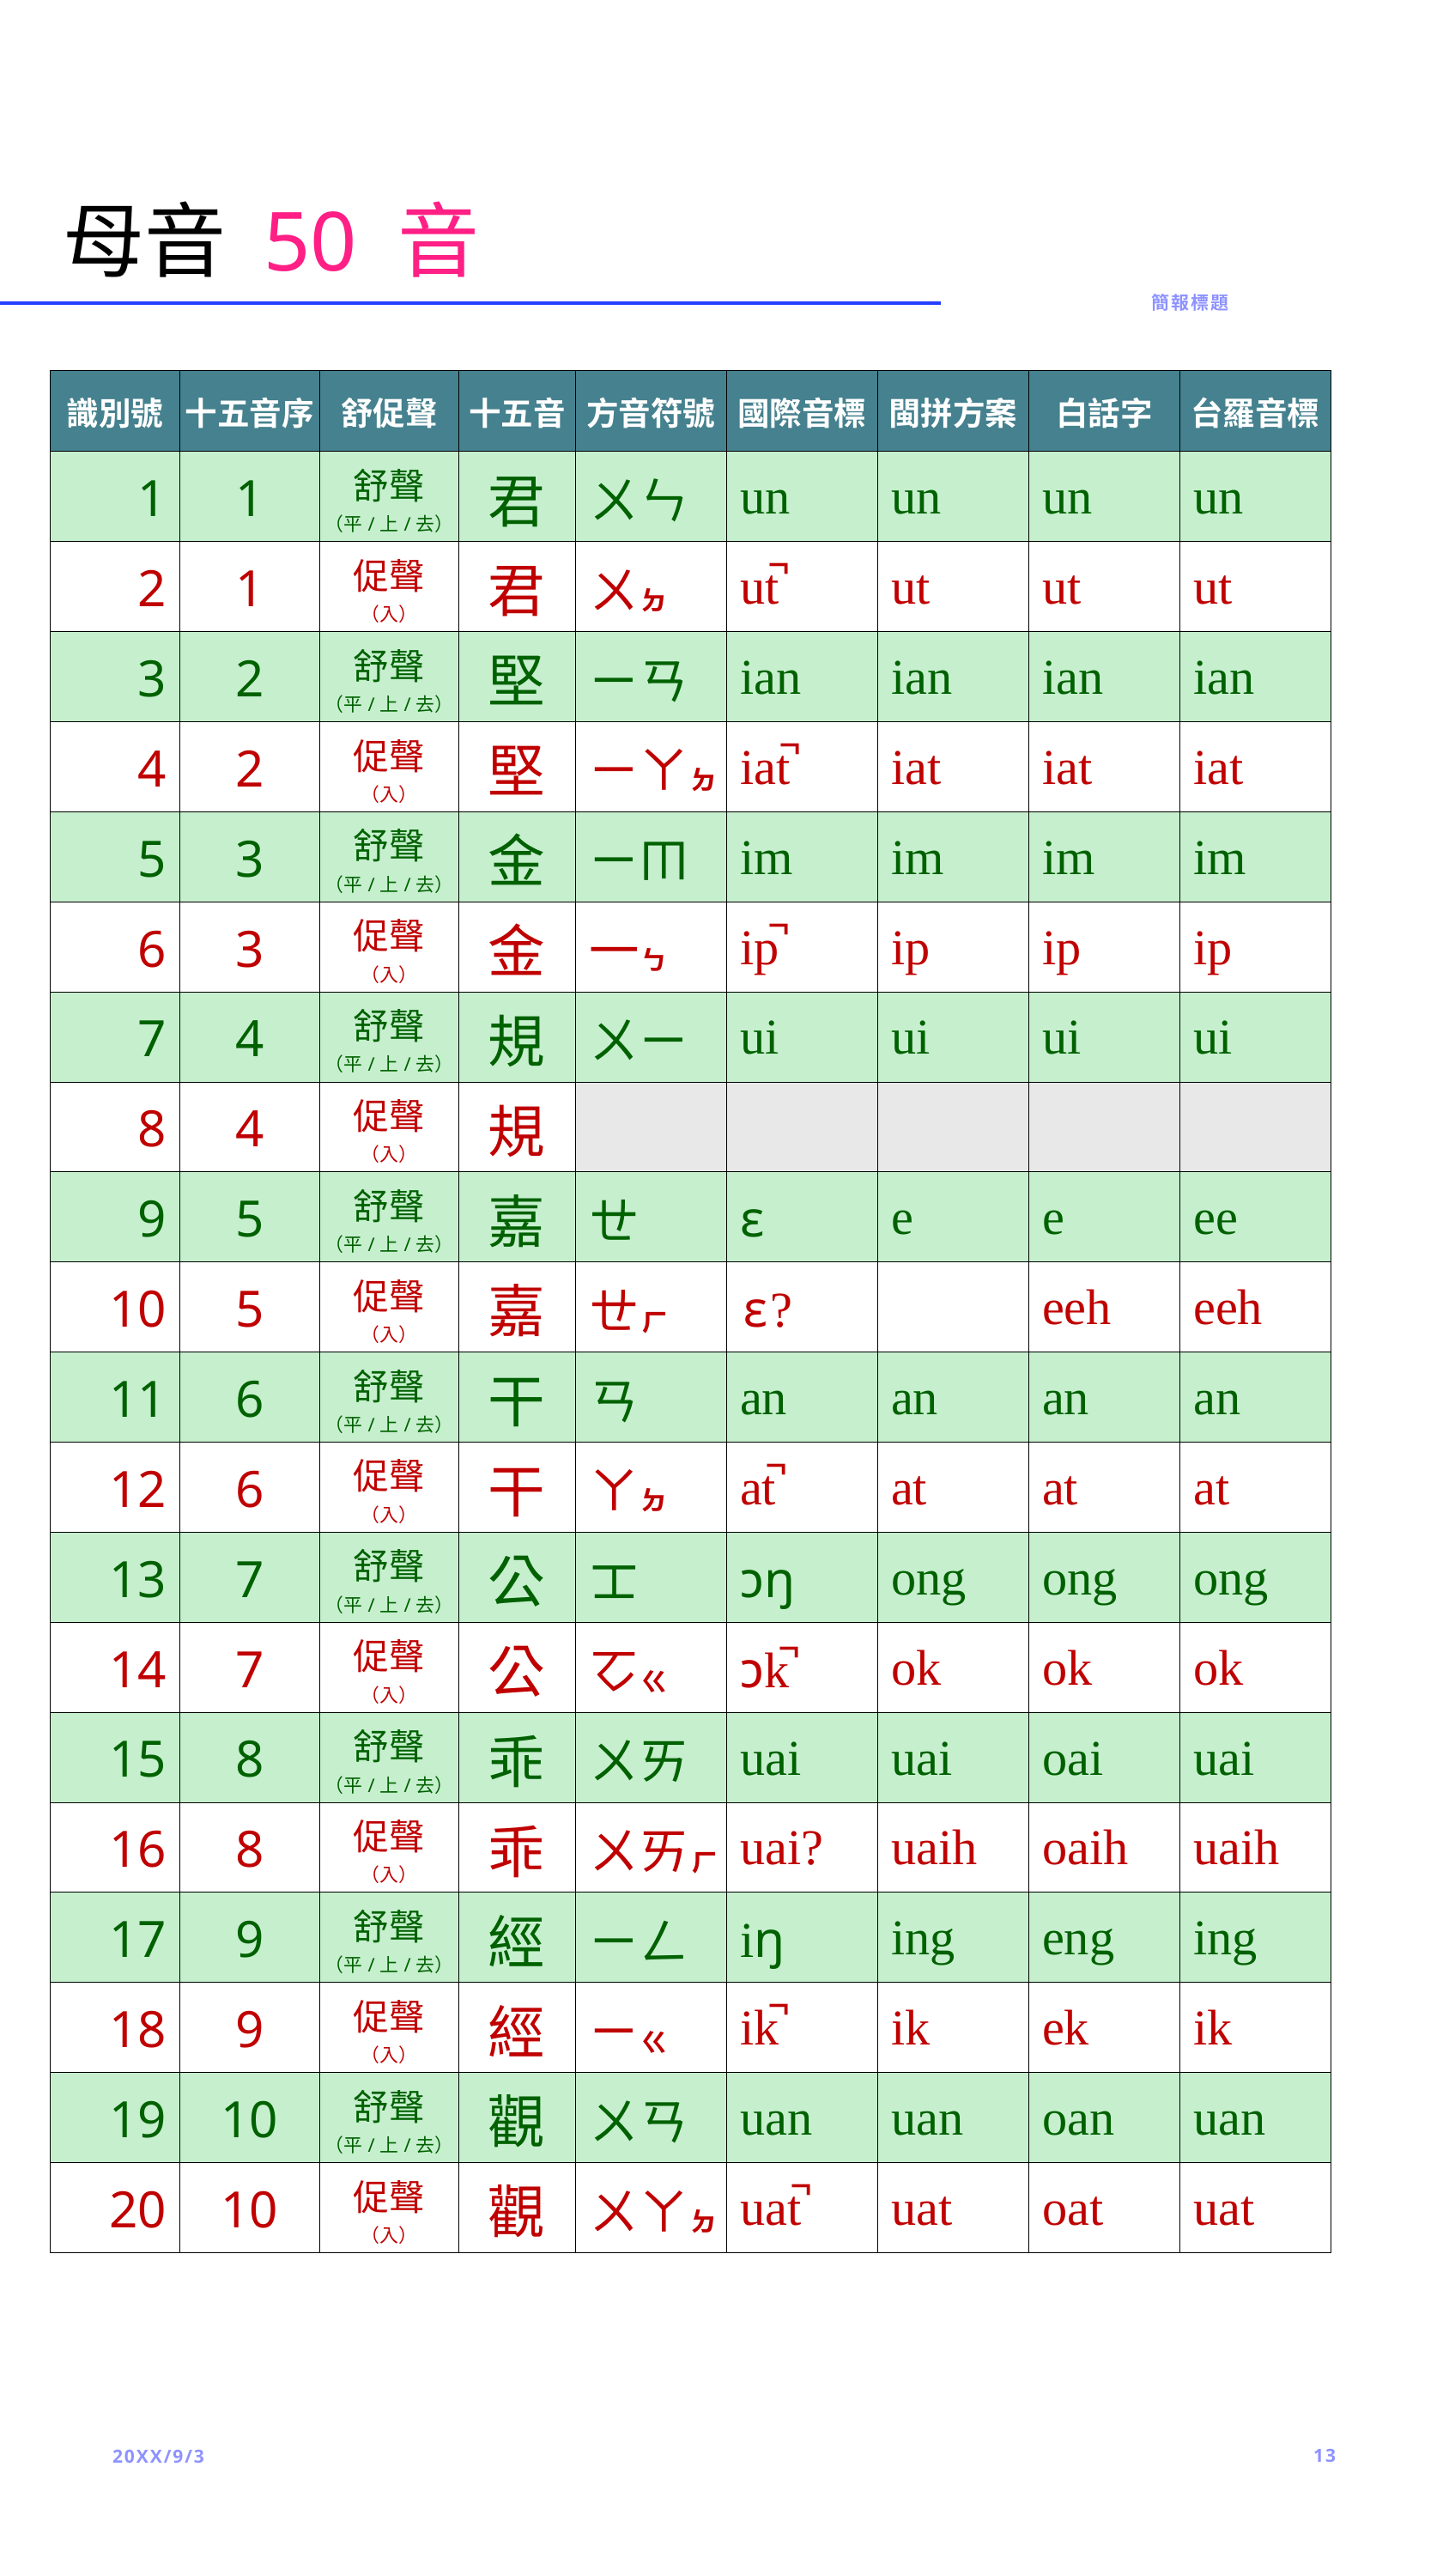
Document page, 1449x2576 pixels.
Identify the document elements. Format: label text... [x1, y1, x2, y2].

table_cell uai [1180, 1713, 1331, 1802]
table_cell oaih [1029, 1803, 1179, 1892]
table_cell uan [878, 2073, 1028, 2162]
table_cell 舒聲 （平/上/去） [320, 1533, 458, 1622]
table_cell 16 [51, 1803, 179, 1892]
table_cell ong [1029, 1533, 1179, 1622]
table_cell [1180, 1083, 1331, 1171]
table_cell ㄨㆵ [576, 542, 726, 631]
table_cell at̚ [727, 1443, 877, 1532]
table_cell 舒聲 （平/上/去） [320, 1893, 458, 1982]
table_cell 乖 [459, 1803, 575, 1892]
table_cell 1 [180, 542, 319, 631]
table_cell ut [1029, 542, 1179, 631]
table_cell ik [1180, 1983, 1331, 2072]
table_cell 堅 [459, 632, 575, 721]
table_cell iat [878, 722, 1028, 811]
table_cell ㄧㄥ [576, 1893, 726, 1982]
table_cell uat̚ [727, 2163, 877, 2252]
table_cell 3 [51, 632, 179, 721]
table_cell oat [1029, 2163, 1179, 2252]
table_cell 促聲 （入） [320, 1803, 458, 1892]
table_cell 8 [51, 1083, 179, 1171]
table_cell 嘉 [459, 1262, 575, 1352]
table_cell oan [1029, 2073, 1179, 2162]
footer 簡報標題 [946, 234, 1435, 371]
table_cell 舒聲 （平/上/去） [320, 1172, 458, 1261]
table_cell 10 [51, 1262, 179, 1352]
table_cell ut̚ [727, 542, 877, 631]
table_cell 經 [459, 1983, 575, 2072]
table_cell 觀 [459, 2073, 575, 2162]
table_cell 7 [51, 993, 179, 1082]
table_cell e [1029, 1172, 1179, 1261]
table_cell 15 [51, 1713, 179, 1802]
table_cell 干 [459, 1443, 575, 1532]
table_cell 乖 [459, 1713, 575, 1802]
table_cell uaih [878, 1803, 1028, 1892]
table_cell 3 [180, 902, 319, 992]
table_cell 13 [51, 1533, 179, 1622]
table_cell ing [1180, 1893, 1331, 1982]
table_cell eeh [1180, 1262, 1331, 1352]
table_cell ip̚ [727, 902, 877, 992]
table_cell un [727, 452, 877, 541]
table_cell 金 [459, 812, 575, 902]
table_cell 經 [459, 1893, 575, 1982]
table_cell ok [1029, 1623, 1179, 1712]
table_cell 2 [180, 632, 319, 721]
table_header 國際音標 [727, 371, 877, 451]
table_cell 14 [51, 1623, 179, 1712]
table_cell uai? [727, 1803, 877, 1892]
table_cell 促聲 （入） [320, 542, 458, 631]
table_cell 9 [51, 1172, 179, 1261]
table_cell 5 [180, 1172, 319, 1261]
table_cell ɛ? [727, 1262, 877, 1352]
table_cell ui [878, 993, 1028, 1082]
table_header 白話字 [1029, 371, 1179, 451]
table_cell an [727, 1352, 877, 1442]
table_cell 1 [180, 452, 319, 541]
table_cell uai [727, 1713, 877, 1802]
table_cell ip [878, 902, 1028, 992]
table_cell [727, 1083, 877, 1171]
table_cell im [727, 812, 877, 902]
table_cell 舒聲 （平/上/去） [320, 632, 458, 721]
table_cell [576, 1083, 726, 1171]
table_header 方音符號 [576, 371, 726, 451]
title 母音 50 音 [50, 186, 786, 295]
table_header 十五音 [459, 371, 575, 451]
table_cell 君 [459, 452, 575, 541]
table_cell [1029, 1083, 1179, 1171]
table_cell im [878, 812, 1028, 902]
table_cell 5 [51, 812, 179, 902]
table_cell 舒聲 （平/上/去） [320, 993, 458, 1082]
table_cell 舒聲 （平/上/去） [320, 2073, 458, 2162]
table_cell 堅 [459, 722, 575, 811]
table_cell 4 [180, 993, 319, 1082]
table_cell 8 [180, 1713, 319, 1802]
table_cell e [878, 1172, 1028, 1261]
table_cell 2 [51, 542, 179, 631]
table_cell ㄝ [576, 1172, 726, 1261]
table_cell ㄨㄞㆷ [576, 1803, 726, 1892]
table_cell 觀 [459, 2163, 575, 2252]
table_cell 7 [180, 1623, 319, 1712]
table_header 十五音序 [180, 371, 319, 451]
table_cell 干 [459, 1352, 575, 1442]
table_cell ian [1029, 632, 1179, 721]
table_cell 金 [459, 902, 575, 992]
table_cell ㄨㄞ [576, 1713, 726, 1802]
table_header 舒促聲 [320, 371, 458, 451]
table_cell 促聲 （入） [320, 1083, 458, 1171]
table_cell 4 [180, 1083, 319, 1171]
table_cell 規 [459, 1083, 575, 1171]
table_cell 10 [180, 2163, 319, 2252]
table_cell uat [878, 2163, 1028, 2252]
table_cell 4 [51, 722, 179, 811]
table_cell iat [1029, 722, 1179, 811]
table_cell uai [878, 1713, 1028, 1802]
table_cell eng [1029, 1893, 1179, 1982]
table_cell ong [1180, 1533, 1331, 1622]
table_cell ek [1029, 1983, 1179, 2072]
table_cell ian [727, 632, 877, 721]
table_cell 促聲 （入） [320, 1983, 458, 2072]
table_cell 8 [180, 1803, 319, 1892]
table_cell 舒聲 （平/上/去） [320, 1713, 458, 1802]
table_cell 公 [459, 1623, 575, 1712]
table_cell 1 [51, 452, 179, 541]
table_cell ip [1180, 902, 1331, 992]
table_cell ip [1029, 902, 1179, 992]
table_cell 9 [180, 1983, 319, 2072]
table_cell ㄝㆷ [576, 1262, 726, 1352]
table_cell ㄨㄣ [576, 452, 726, 541]
table_cell uan [727, 2073, 877, 2162]
table_cell 12 [51, 1443, 179, 1532]
table_cell an [878, 1352, 1028, 1442]
table_cell ㄧㆻ [576, 1983, 726, 2072]
table_cell ㄧㄚㆵ [576, 722, 726, 811]
slide_number 13 [1022, 2387, 1349, 2525]
table_cell 17 [51, 1893, 179, 1982]
table_cell ui [727, 993, 877, 1082]
table_cell 2 [180, 722, 319, 811]
table_cell oai [1029, 1713, 1179, 1802]
table_cell ing [878, 1893, 1028, 1982]
table_cell 舒聲 （平/上/去） [320, 1352, 458, 1442]
table_cell ɔk̚ [727, 1623, 877, 1712]
table_cell 舒聲 （平/上/去） [320, 812, 458, 902]
table_cell 舒聲 （平/上/去） [320, 452, 458, 541]
slide_number 20XX/9/3 [100, 2387, 426, 2525]
table_cell 促聲 （入） [320, 722, 458, 811]
table_cell 促聲 （入） [320, 1262, 458, 1352]
table_cell ee [1180, 1172, 1331, 1261]
table_cell ㆦㆻ [576, 1623, 726, 1712]
table_cell 5 [180, 1262, 319, 1352]
table_cell 規 [459, 993, 575, 1082]
table_cell ㄨㄧ [576, 993, 726, 1082]
table_cell 君 [459, 542, 575, 631]
table_cell ok [878, 1623, 1028, 1712]
table_cell 18 [51, 1983, 179, 2072]
table_cell im [1180, 812, 1331, 902]
table_cell an [1180, 1352, 1331, 1442]
table_cell 嘉 [459, 1172, 575, 1261]
table_cell 19 [51, 2073, 179, 2162]
table_cell ian [1180, 632, 1331, 721]
table_cell [878, 1262, 1028, 1352]
table_cell uaih [1180, 1803, 1331, 1892]
table_cell im [1029, 812, 1179, 902]
table_cell iŋ [727, 1893, 877, 1982]
table_cell ian [878, 632, 1028, 721]
table_header 識別號 [51, 371, 179, 451]
table_cell ㄨㄚㆵ [576, 2163, 726, 2252]
table_cell ㆲ [576, 1533, 726, 1622]
table_cell 10 [180, 2073, 319, 2162]
table_cell ㄧㆬ [576, 812, 726, 902]
table_cell ㄚㆵ [576, 1443, 726, 1532]
table_cell un [878, 452, 1028, 541]
table_cell ok [1180, 1623, 1331, 1712]
table_cell un [1180, 452, 1331, 541]
table_cell ui [1180, 993, 1331, 1082]
table_cell 6 [51, 902, 179, 992]
table_cell ɔŋ [727, 1533, 877, 1622]
table_cell ong [878, 1533, 1028, 1622]
table_header 閩拼方案 [878, 371, 1028, 451]
table_cell uan [1180, 2073, 1331, 2162]
table_cell 一ㆴ [576, 902, 726, 992]
table_cell at [1029, 1443, 1179, 1532]
table_cell ui [1029, 993, 1179, 1082]
table_cell an [1029, 1352, 1179, 1442]
table_cell un [1029, 452, 1179, 541]
table_cell 3 [180, 812, 319, 902]
table_cell 促聲 （入） [320, 1443, 458, 1532]
table_cell ut [1180, 542, 1331, 631]
table_cell 9 [180, 1893, 319, 1982]
table_cell eeh [1029, 1262, 1179, 1352]
table_cell iat [1180, 722, 1331, 811]
table_cell at [878, 1443, 1028, 1532]
table_cell ㄧㄢ [576, 632, 726, 721]
table_cell ㄨㄢ [576, 2073, 726, 2162]
table_cell ɛ [727, 1172, 877, 1261]
table_cell ik̚ [727, 1983, 877, 2072]
table_cell 6 [180, 1443, 319, 1532]
table_cell at [1180, 1443, 1331, 1532]
table_cell 促聲 （入） [320, 1623, 458, 1712]
table_cell ik [878, 1983, 1028, 2072]
table_cell ut [878, 542, 1028, 631]
table_cell ㄢ [576, 1352, 726, 1442]
table_cell 促聲 （入） [320, 2163, 458, 2252]
table_cell 11 [51, 1352, 179, 1442]
table_cell 6 [180, 1352, 319, 1442]
table_cell [878, 1083, 1028, 1171]
table_cell uat [1180, 2163, 1331, 2252]
table_cell 20 [51, 2163, 179, 2252]
table_header 台羅音標 [1180, 371, 1331, 451]
table_cell 7 [180, 1533, 319, 1622]
table_cell 促聲 （入） [320, 902, 458, 992]
table_cell 公 [459, 1533, 575, 1622]
table_cell iat̚ [727, 722, 877, 811]
